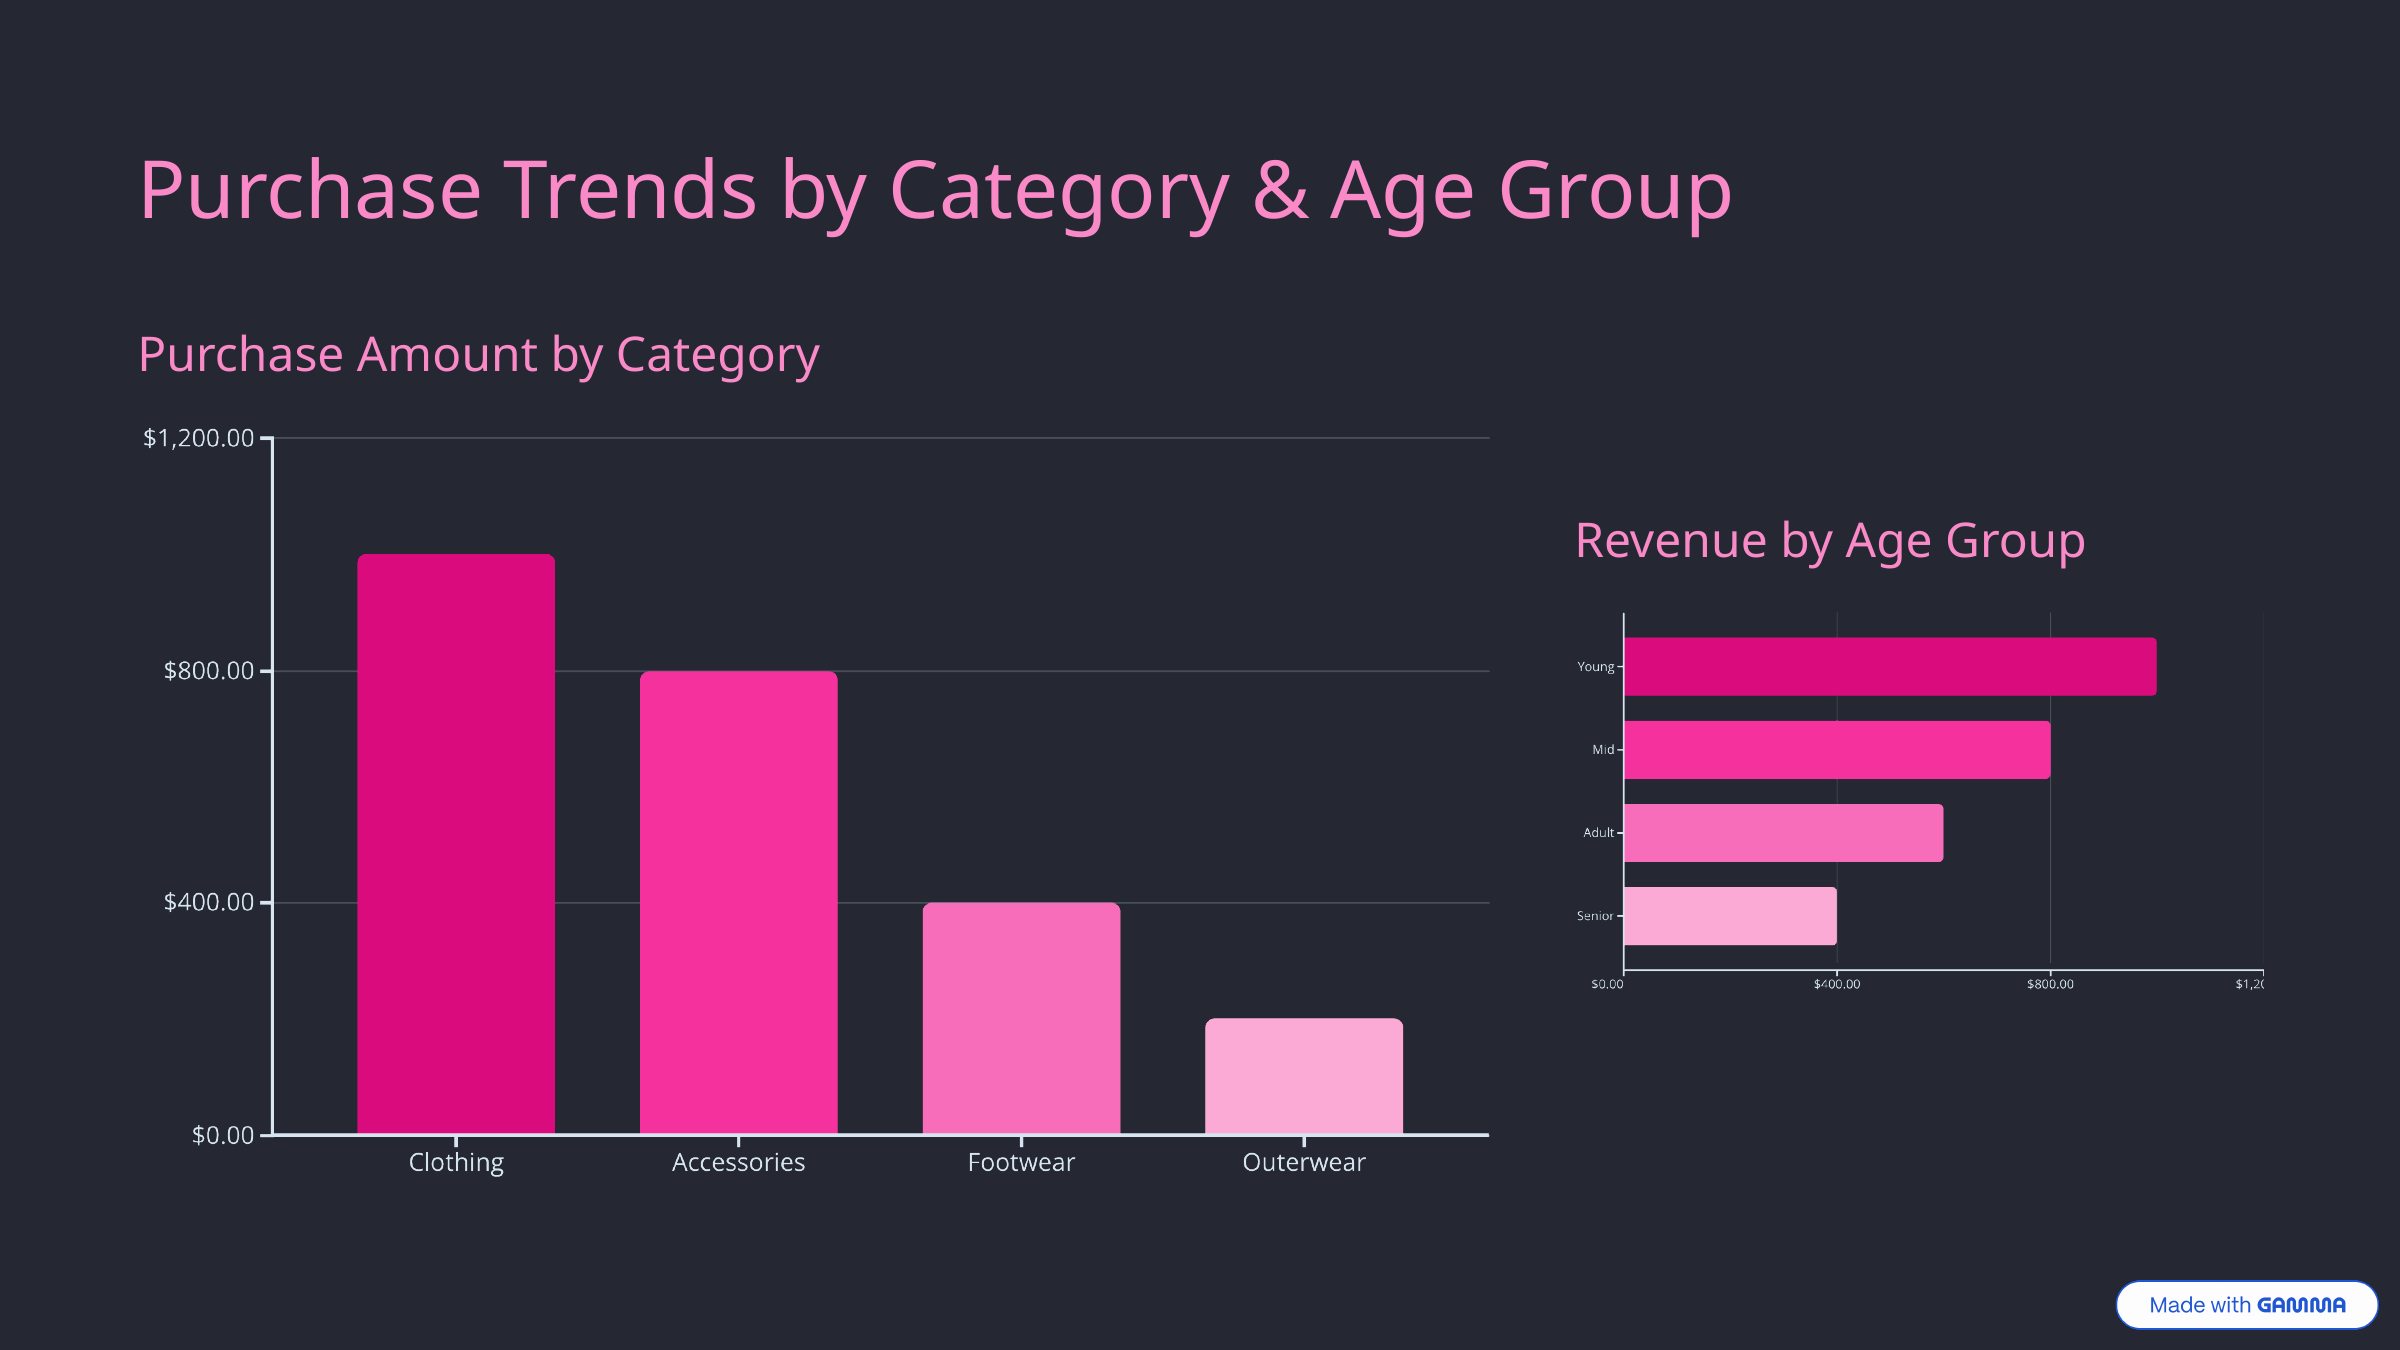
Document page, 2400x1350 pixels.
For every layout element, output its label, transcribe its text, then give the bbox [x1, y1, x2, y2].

picture [137, 420, 1490, 1178]
text_box Purchase Trends by Category & Age Group [137, 133, 1742, 235]
picture [2106, 1271, 2389, 1339]
picture [1574, 605, 2264, 992]
text_box Purchase Amount by Category [137, 320, 822, 382]
text_box Revenue by Age Group [1574, 506, 2085, 568]
